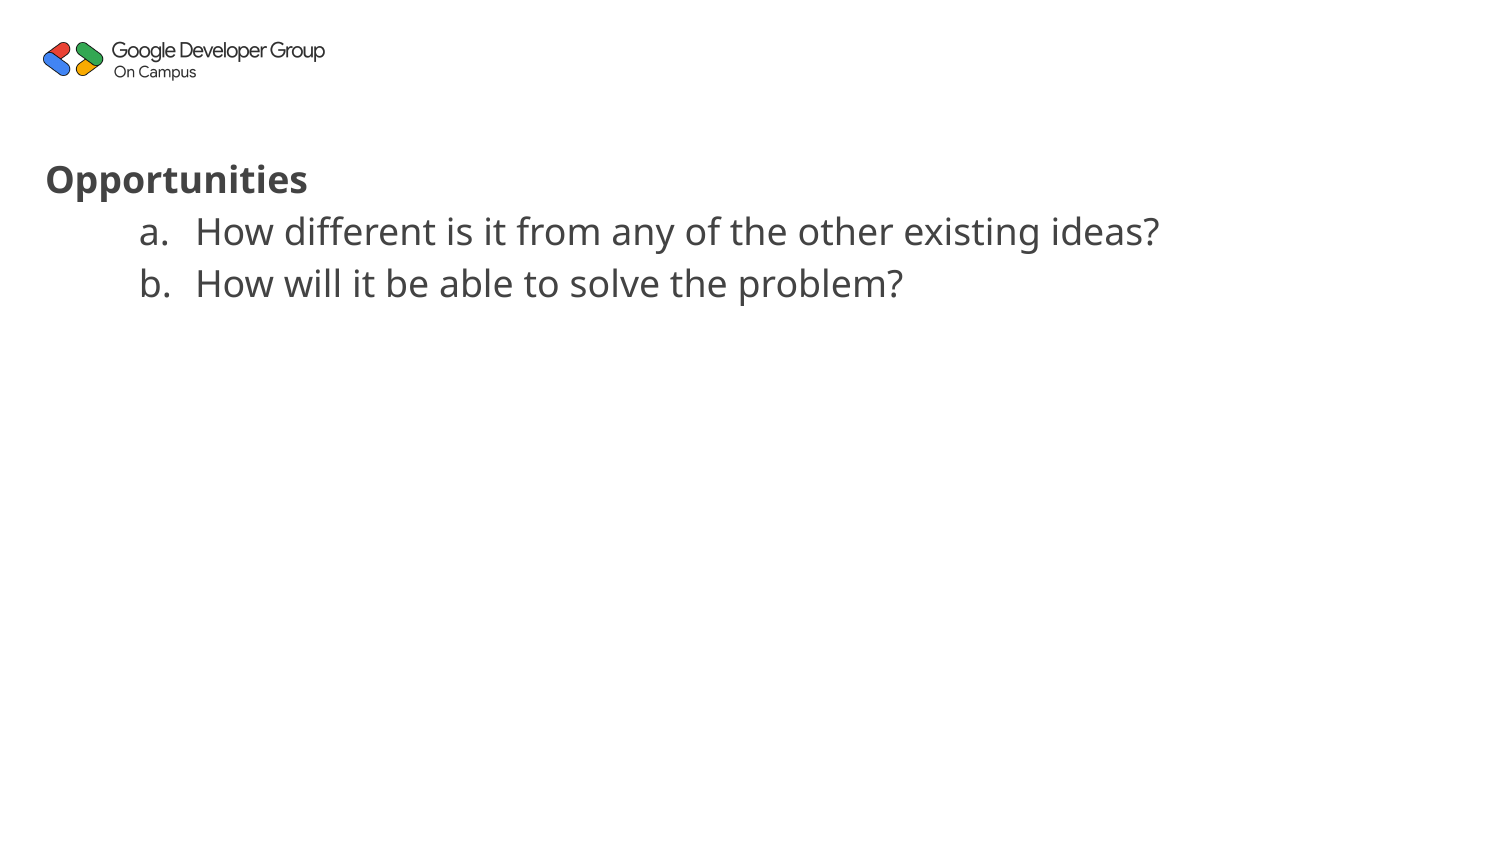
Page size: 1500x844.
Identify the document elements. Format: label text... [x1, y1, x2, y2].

picture [25, 28, 327, 83]
text_box Opportunities How different is it from any of the other existing ideas? How will it be able to solve the problem? [30, 134, 1472, 368]
